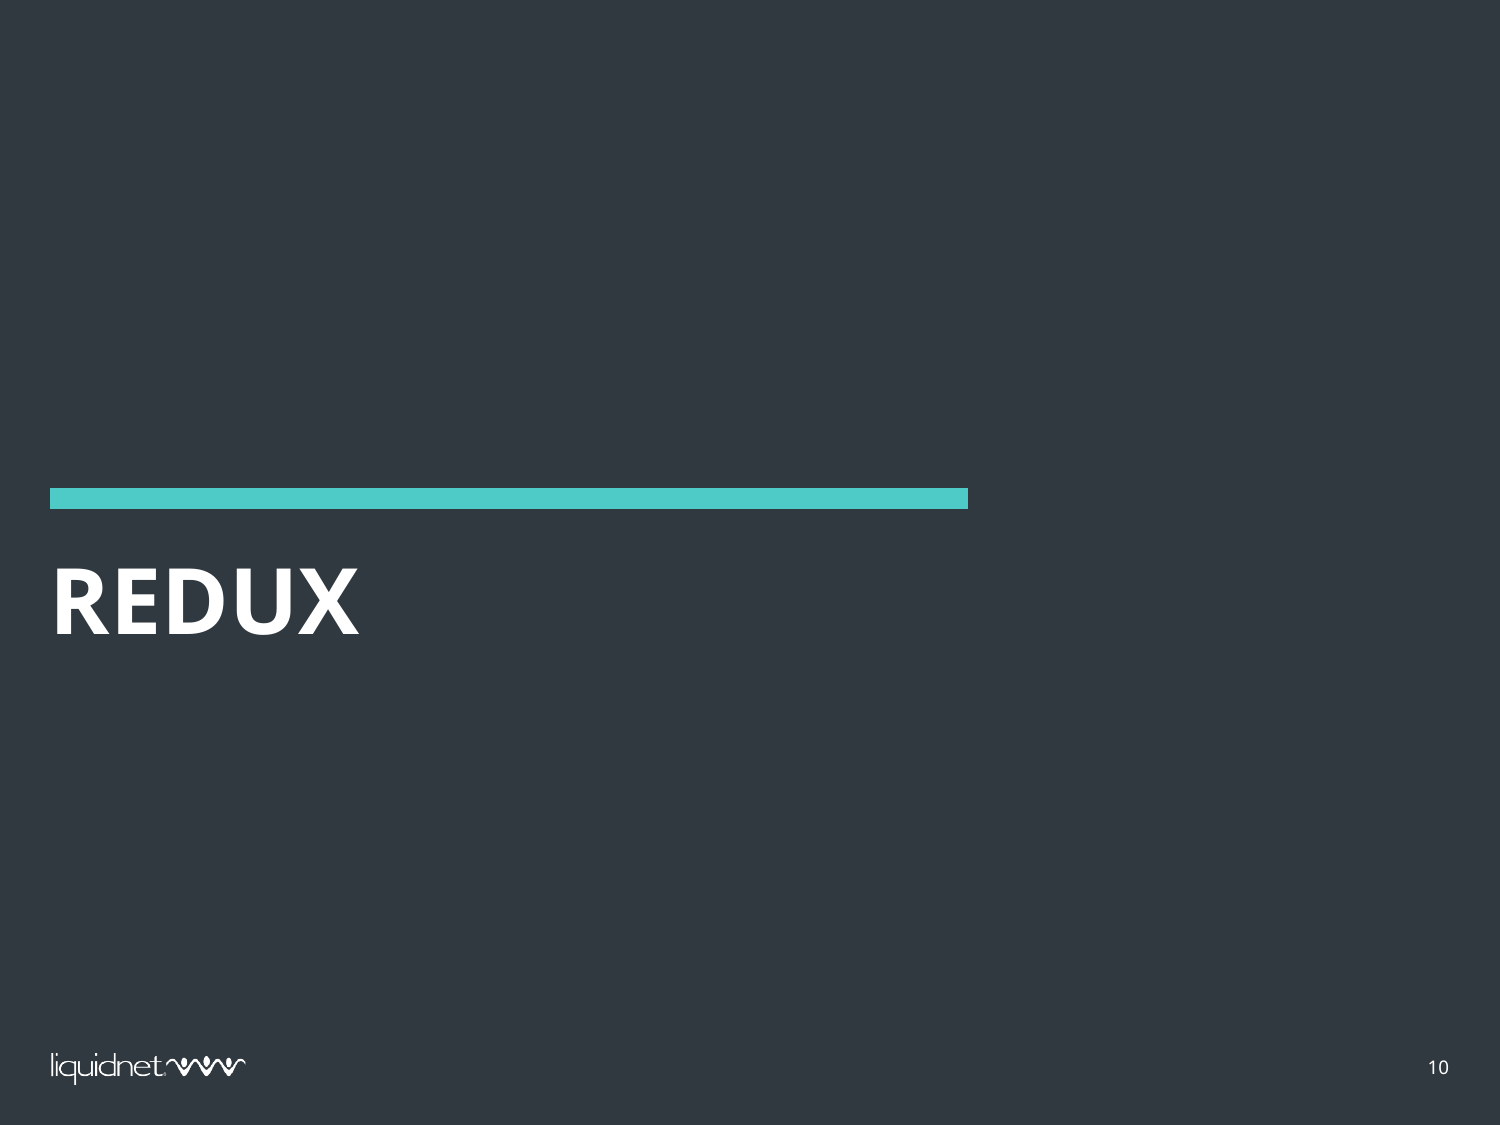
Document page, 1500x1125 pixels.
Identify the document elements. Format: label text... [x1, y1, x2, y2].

list redux [48, 563, 991, 957]
